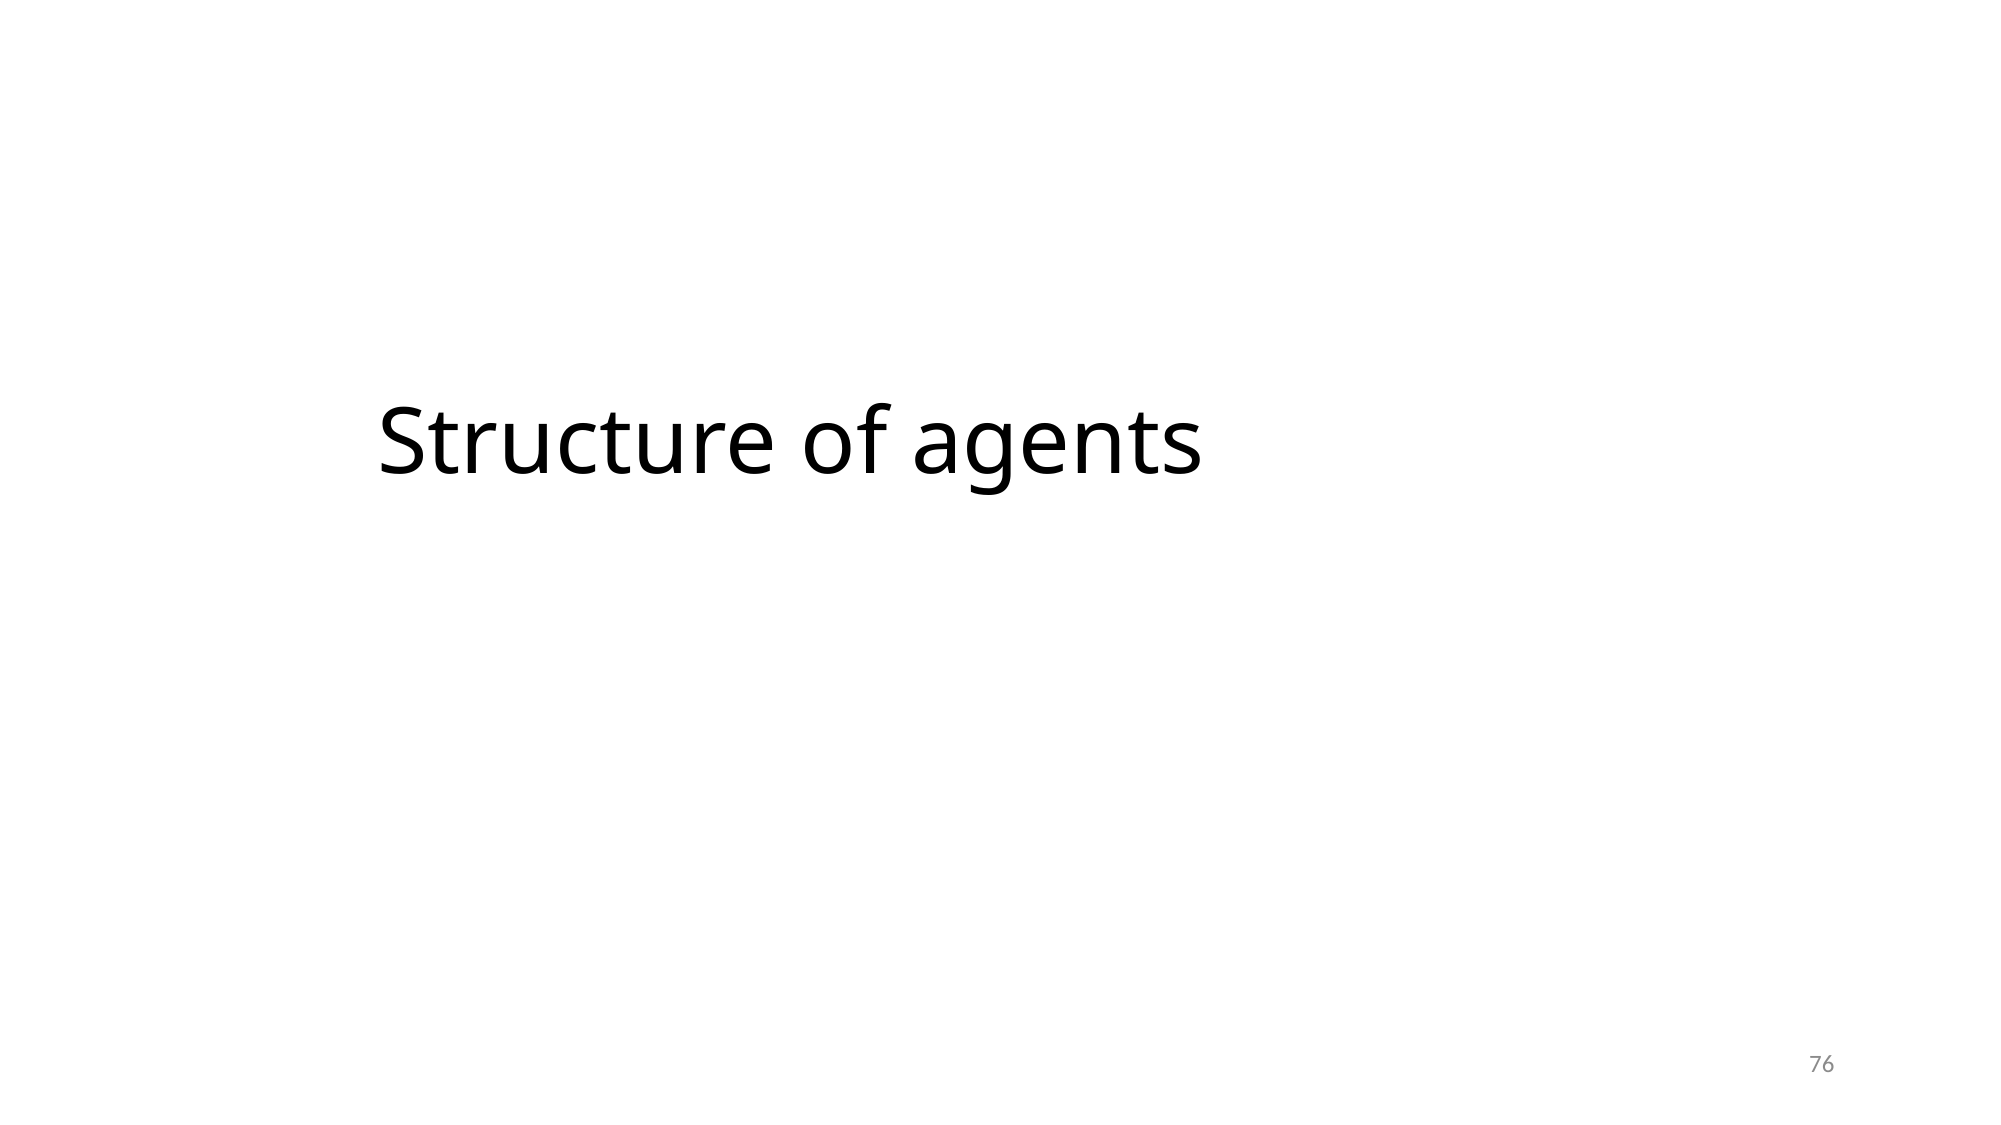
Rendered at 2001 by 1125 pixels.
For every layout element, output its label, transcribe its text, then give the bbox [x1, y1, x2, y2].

slide_number 76 [1433, 1025, 1850, 1100]
title Structure of agents [362, 350, 1638, 538]
